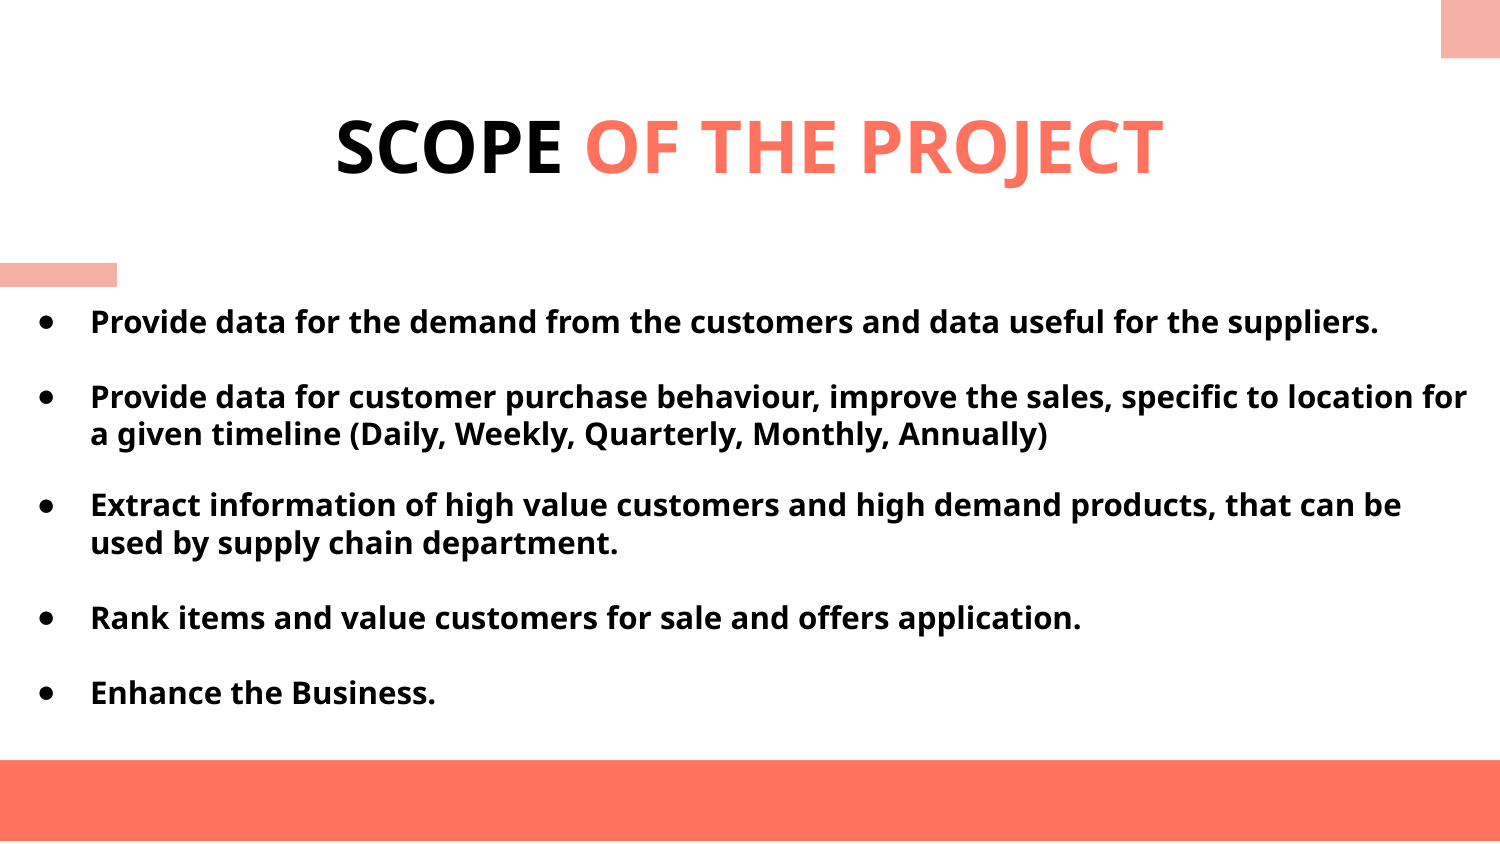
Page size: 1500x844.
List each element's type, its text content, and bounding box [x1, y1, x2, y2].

title SCOPE OF THE PROJECT [97, 107, 1402, 181]
text_box Provide data for the demand from the customers and data useful for the suppliers. Provide data for customer purchase behaviour, improve the sales, specific to location for a given timeline (Daily, Weekly, Quarterly, Monthly, Annually) Extract information of high value customers and high demand products, that can be used by supply chain department. Rank items and value customers for sale and offers application. Enhance the Business. [0, 287, 1500, 761]
